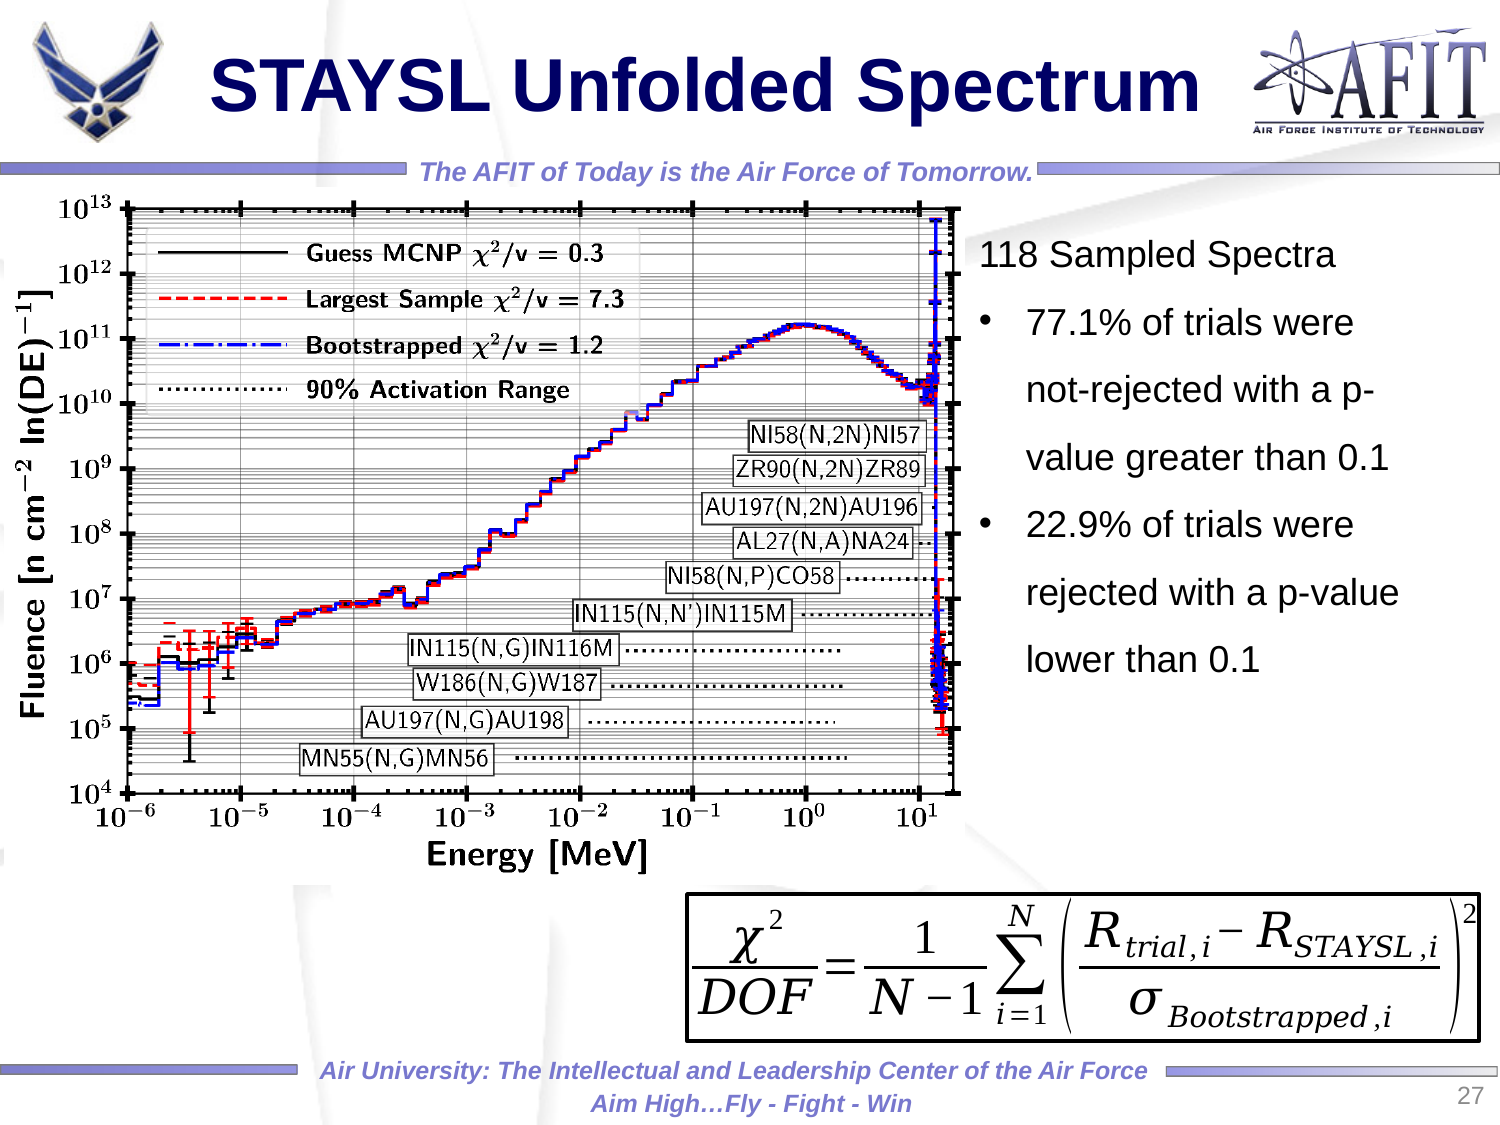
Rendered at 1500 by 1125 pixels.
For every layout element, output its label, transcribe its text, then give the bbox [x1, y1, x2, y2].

slide_number 27 [1149, 1065, 1500, 1125]
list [3, 187, 965, 885]
title STAYSL Unfolded Spectrum [162, 0, 1251, 163]
text_box 118 Sampled Spectra 77.1% of trials were not-rejected with a p-value greater than 0.1 22.9% of trials were rejected with a p-value lower than 0.1 [969, 200, 1477, 733]
picture [32, 21, 162, 143]
